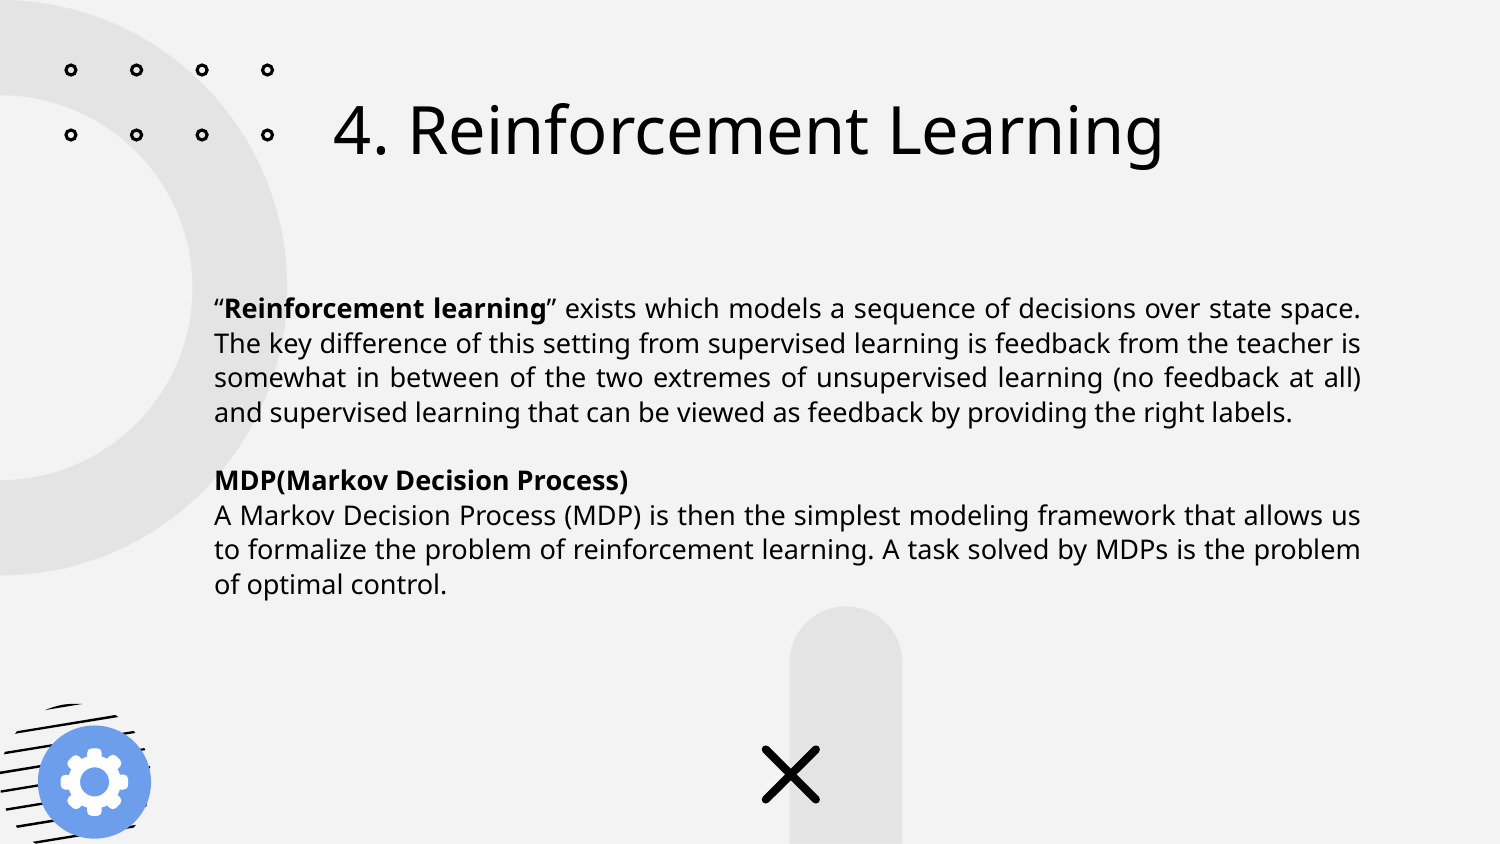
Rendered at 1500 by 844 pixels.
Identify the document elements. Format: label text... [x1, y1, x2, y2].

text_box “Reinforcement learning” exists which models a sequence of decisions over state space. The key difference of this setting from supervised learning is feedback from the teacher is somewhat in between of the two extremes of unsupervised learning (no feedback at all) and supervised learning that can be viewed as feedback by providing the right labels. MDP(Markov Decision Process) A Markov Decision Process (MDP) is then the simplest modeling framework that allows us to formalize the problem of reinforcement learning. A task solved by MDPs is the problem of optimal control. [124, 274, 1376, 667]
title 4. Reinforcement Learning [116, 72, 1383, 167]
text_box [0, 703, 152, 844]
